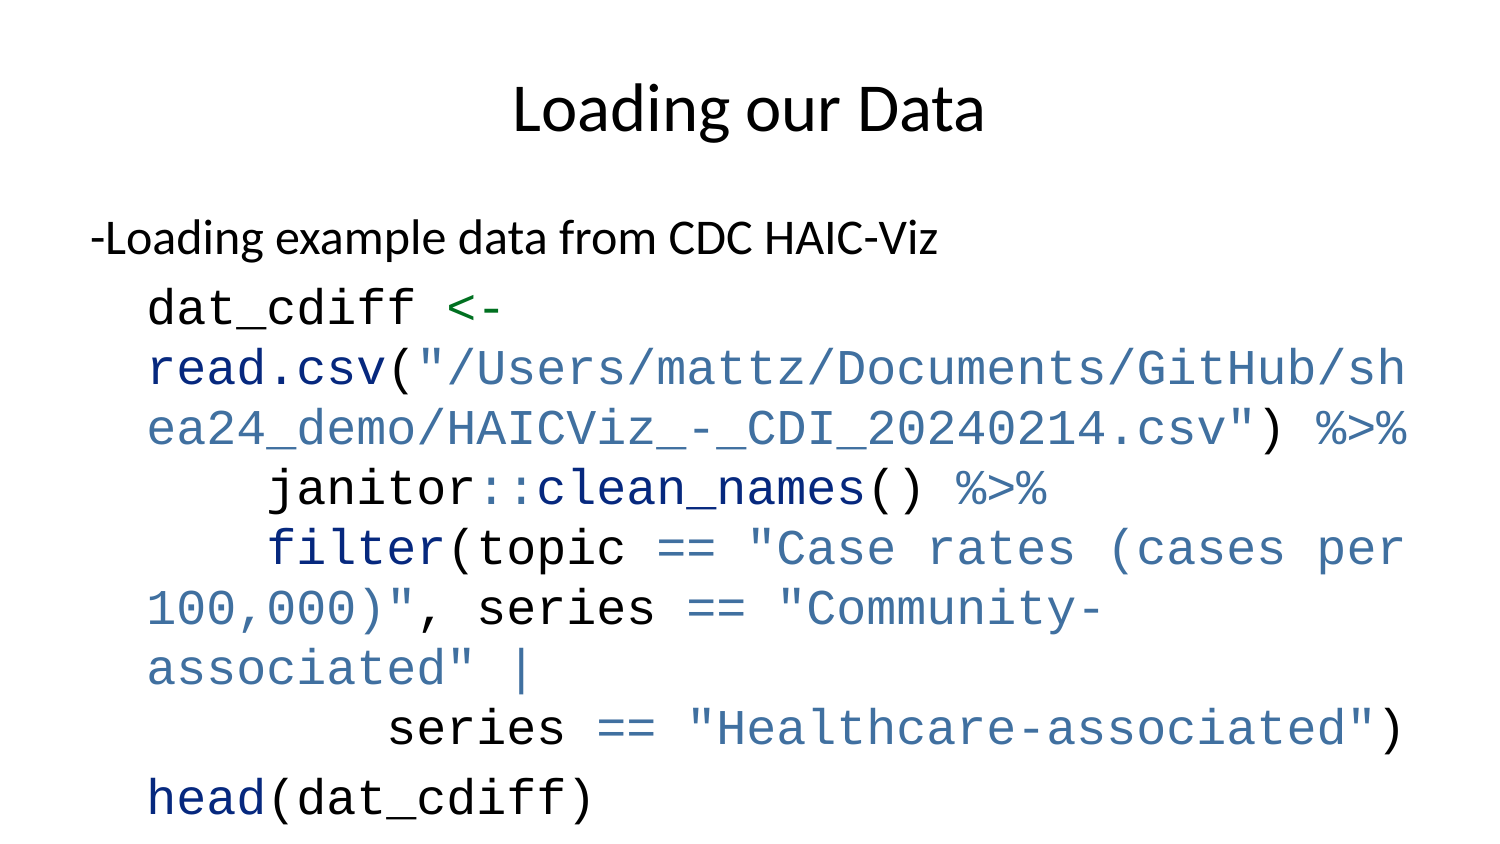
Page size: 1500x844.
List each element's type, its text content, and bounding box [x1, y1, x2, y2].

list -Loading example data from CDC HAIC-Viz dat_cdiff <- read.csv("/Users/mattz/Documents/GitHub/shea24_demo/HAICViz_-_CDI_20240214.csv") %>% janitor::clean_names() %>% filter(topic == "Case rates (cases per 100,000)", series == "Community-associated" | series == "Healthcare-associated") head(dat_cdiff) ## year_name topic view_by grouping ## 1 2011 Case rates (cases per 100,000) Total Epi Class ## 2 2012 Case rates (cases per 100,000) Total Epi Class ## 3 2013 Case rates (cases per 100,000) Total Epi Class ## 4 2014 Case rates (cases per 100,000) Total Epi Class ## 5 2015 Case rates (cases per 100,000) Total Epi Class ## 6 2016 Case rates (cases per 100,000) Total Epi Class ## series value ## 1 Community-associated 48.16 ## 2 Community-associated 52.88 ## 3 Community-associated 55.75 ## 4 Community-associated 57.83 ## 5 Community-associated 65.81 ## 6 Community-associated 67.20 [75, 196, 1425, 754]
title Loading our Data [75, 33, 1425, 175]
